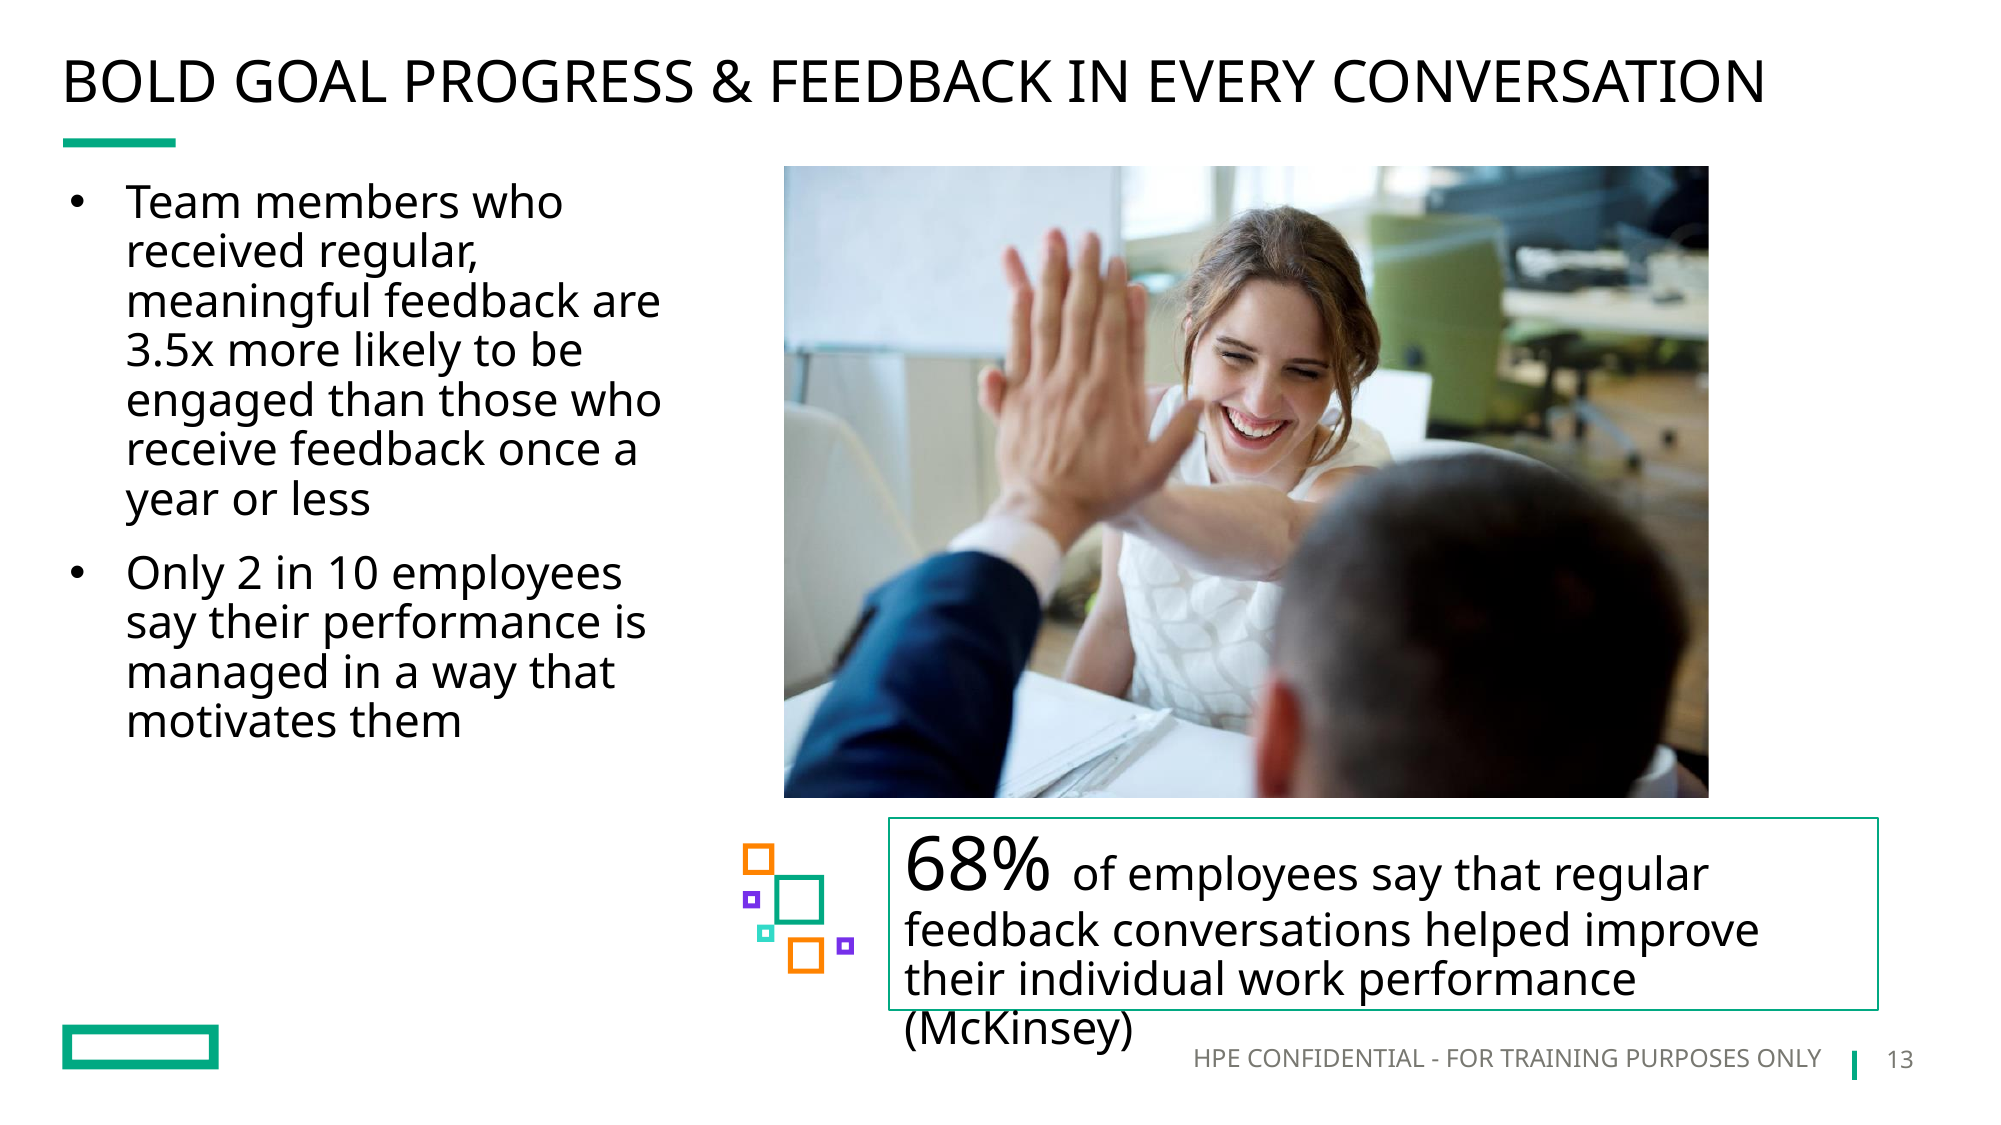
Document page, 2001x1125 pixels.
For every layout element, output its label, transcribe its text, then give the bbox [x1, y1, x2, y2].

picture [713, 843, 854, 986]
footer HPE Confidential - For training purposes only [610, 1005, 1838, 1073]
picture [1852, 1044, 1857, 1080]
picture [783, 166, 1709, 798]
list Team members who received regular, meaningful feedback are 3.5x more likely to be engaged than those who receive feedback once a year or less Only 2 in 10 employees say their performance is managed in a way that motivates them [42, 159, 719, 1005]
title BOLD Goal progress & Feedback in every conversation [42, 60, 1938, 135]
slide_number 13 [1837, 1033, 1950, 1094]
text_box 68% of employees say that regular feedback conversations helped improve their individual work performance (McKinsey) [889, 818, 1879, 1011]
